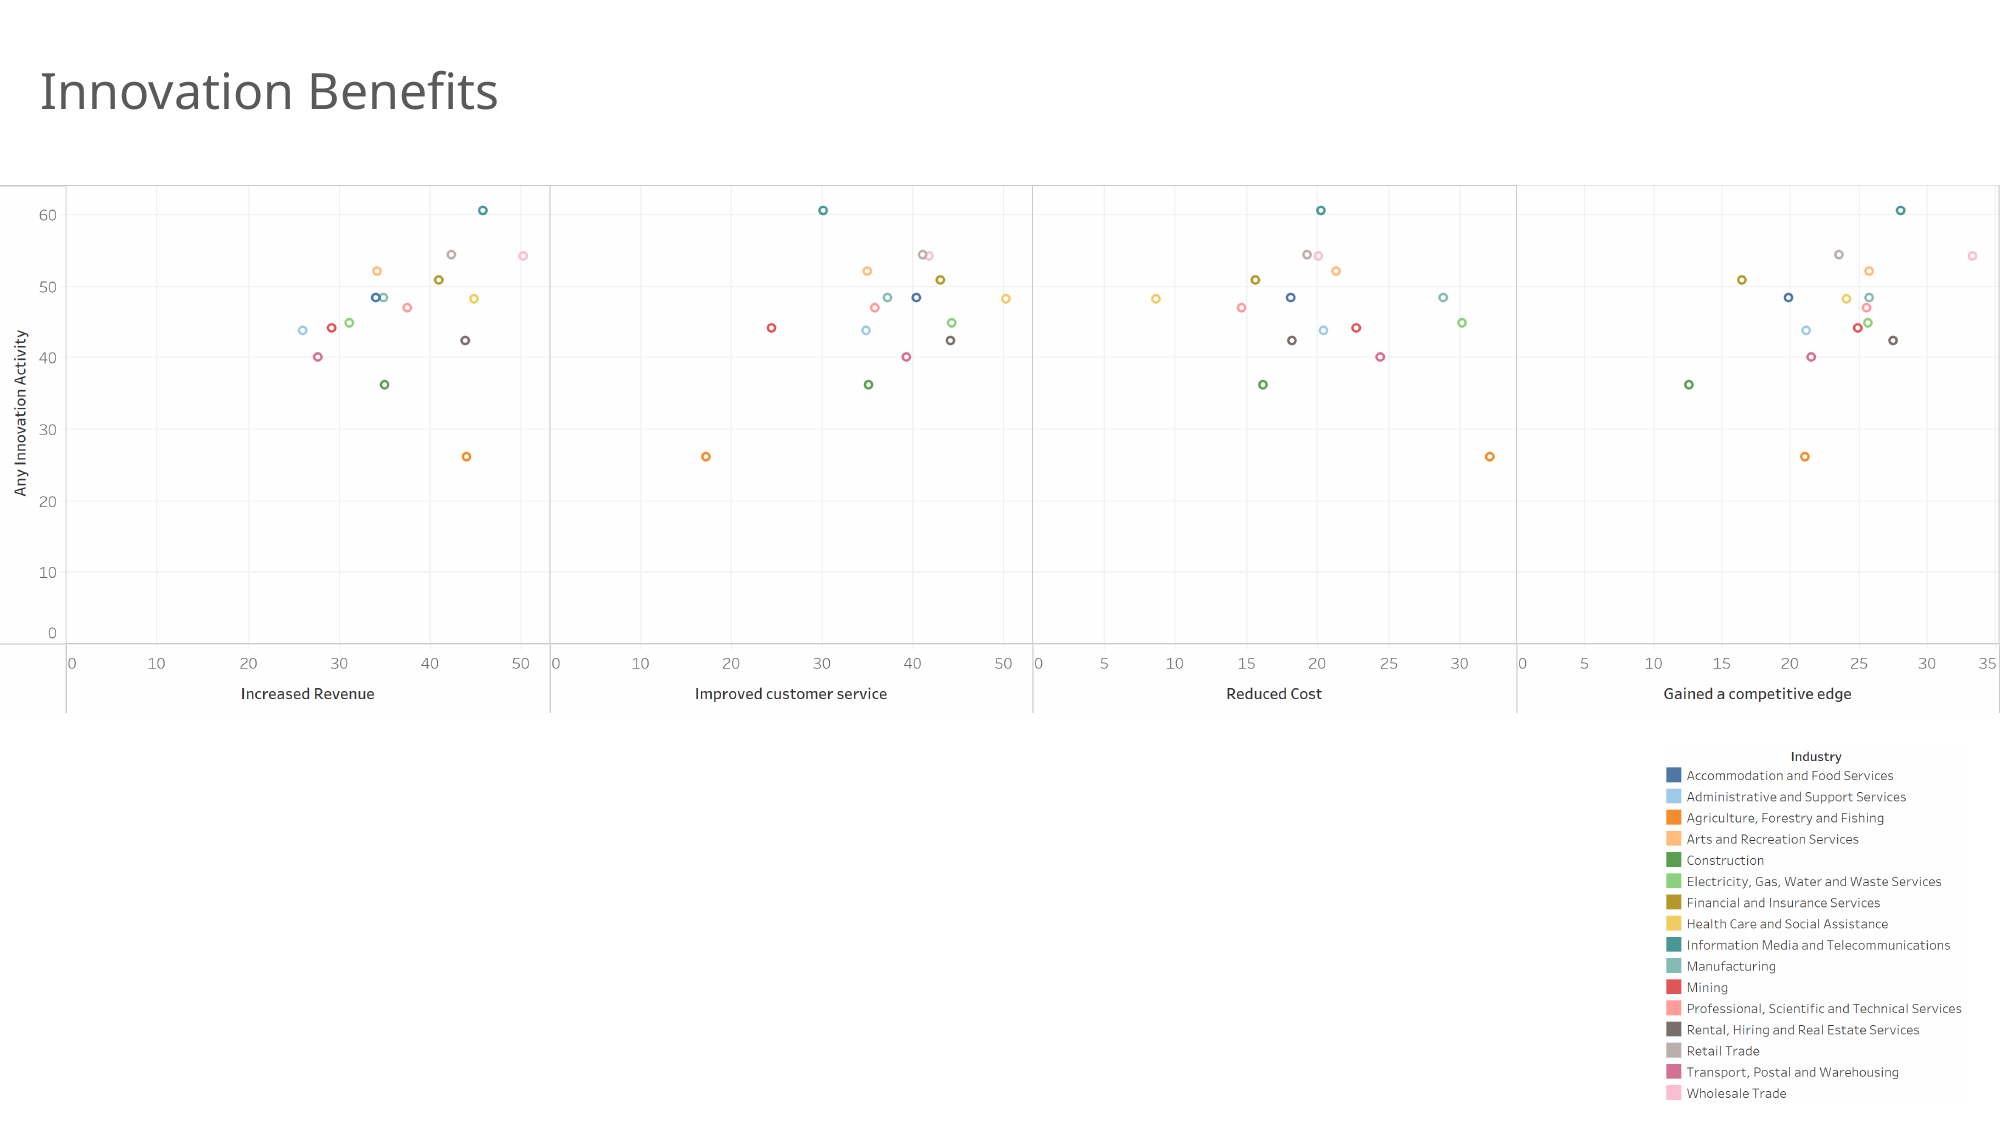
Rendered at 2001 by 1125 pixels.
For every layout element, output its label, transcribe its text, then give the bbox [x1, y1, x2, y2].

picture [1663, 745, 1967, 1103]
title Innovation Benefits [25, 0, 1751, 185]
picture [0, 185, 2000, 714]
